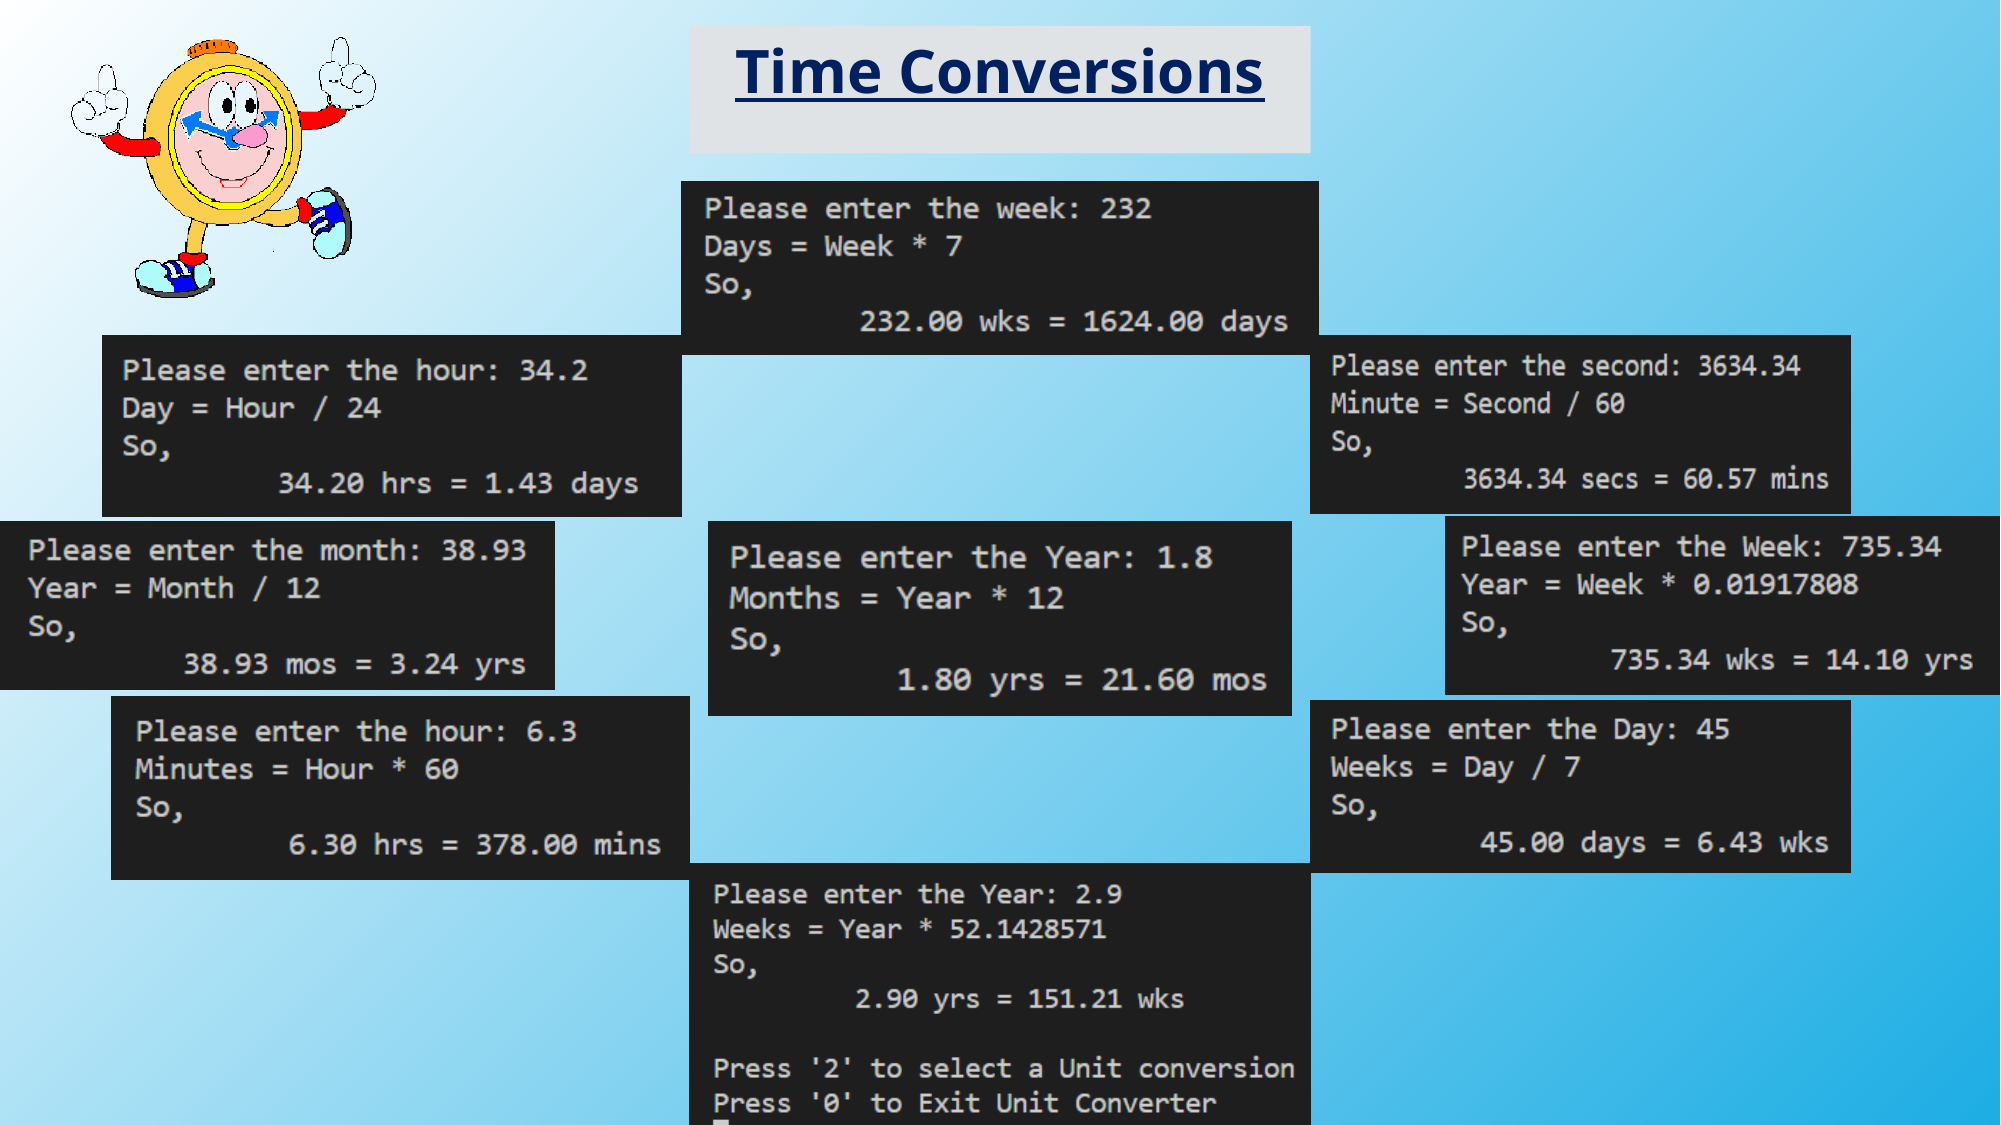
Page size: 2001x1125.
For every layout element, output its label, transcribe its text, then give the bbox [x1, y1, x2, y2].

text_box Time Conversions [689, 25, 1311, 154]
picture [0, 521, 555, 690]
picture [102, 181, 1851, 518]
picture [63, 25, 380, 314]
picture [708, 521, 1292, 716]
picture [1444, 516, 2000, 696]
picture [111, 696, 1851, 1125]
